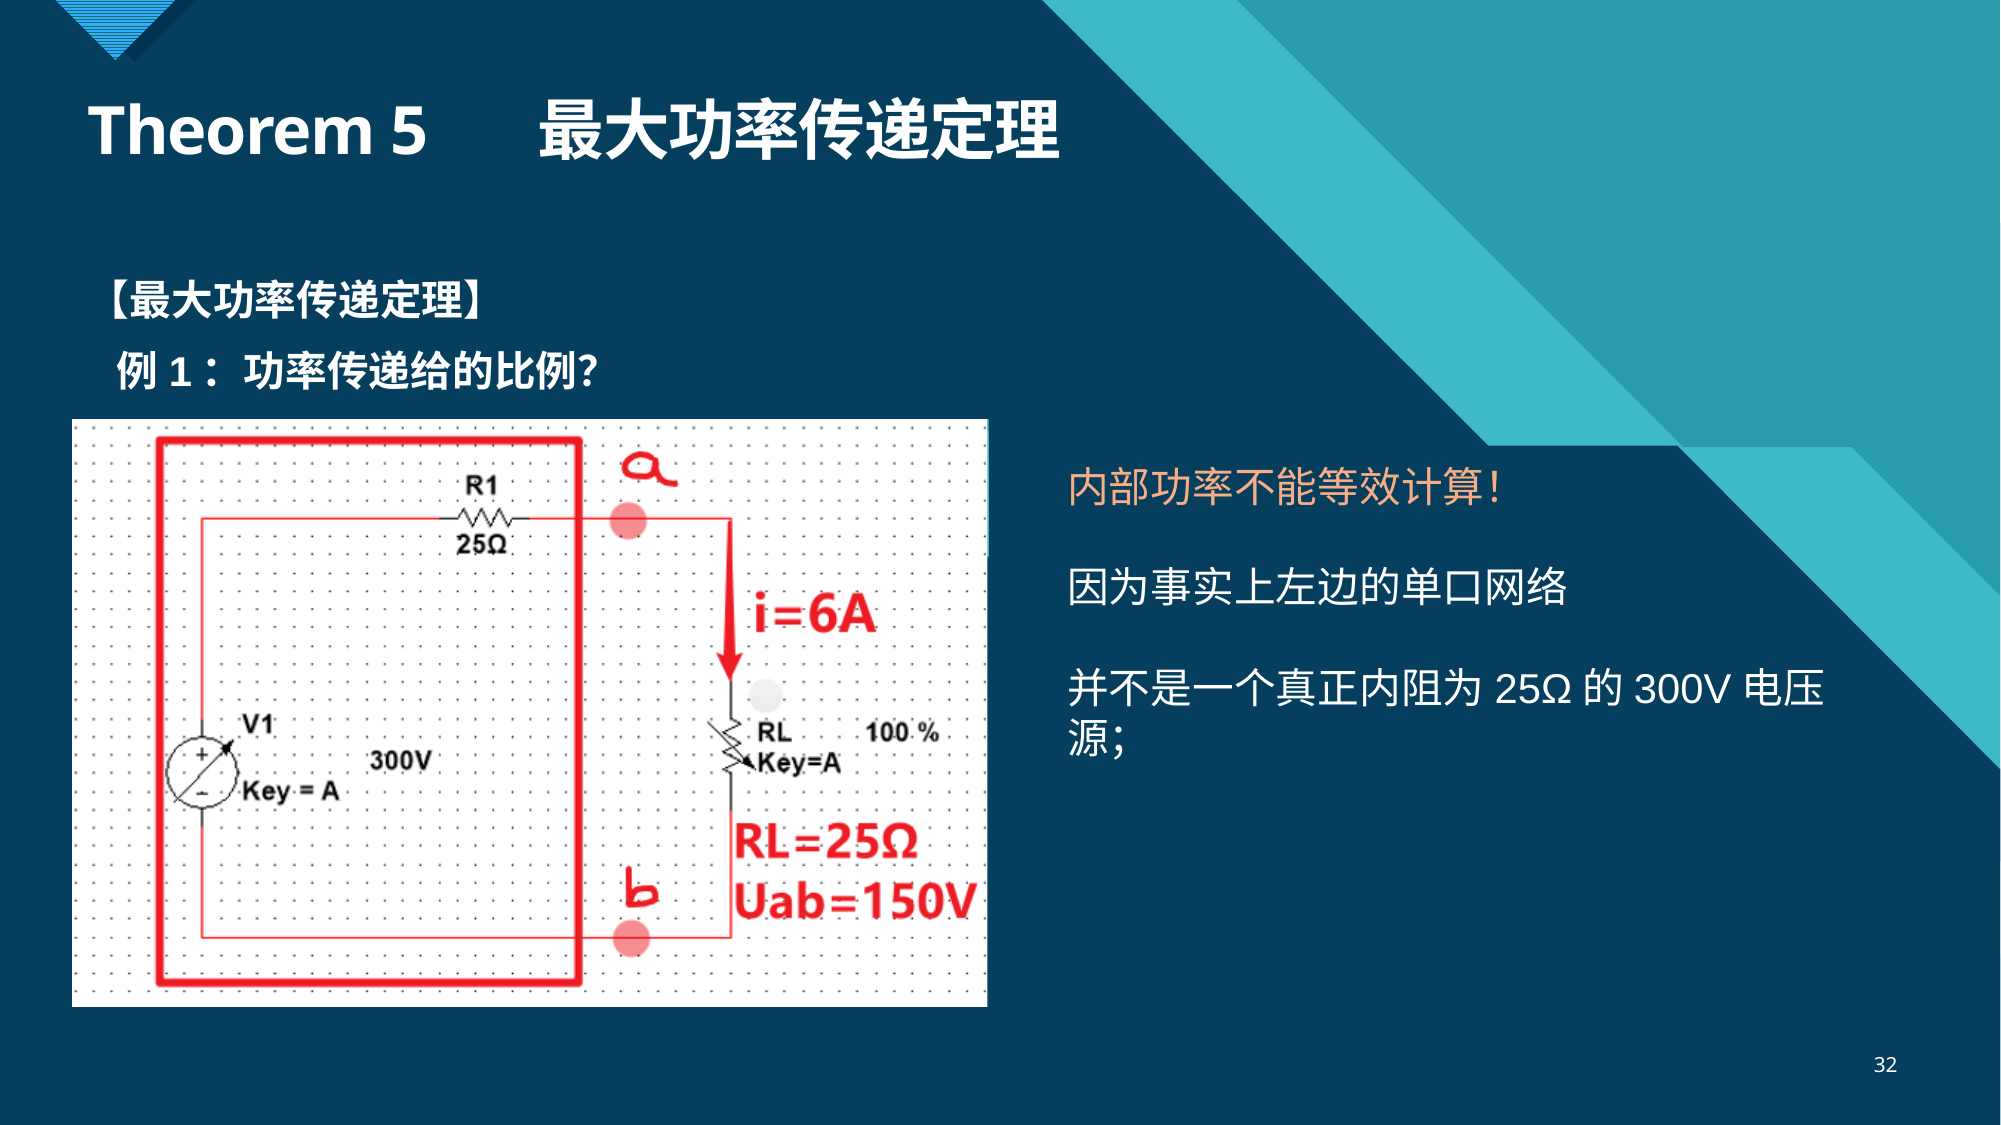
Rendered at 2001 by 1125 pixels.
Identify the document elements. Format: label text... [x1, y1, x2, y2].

text_box 内部功率不能等效计算！ 因为事实上左边的单口网络 并不是一个真正内阻为25Ω的300V电压源； [1052, 453, 1880, 869]
slide_number 32 [1845, 1035, 1913, 1096]
title Theorem 5 最大功率传递定理 [72, 89, 1913, 177]
picture [149, 299, 165, 304]
picture [73, 420, 988, 1006]
